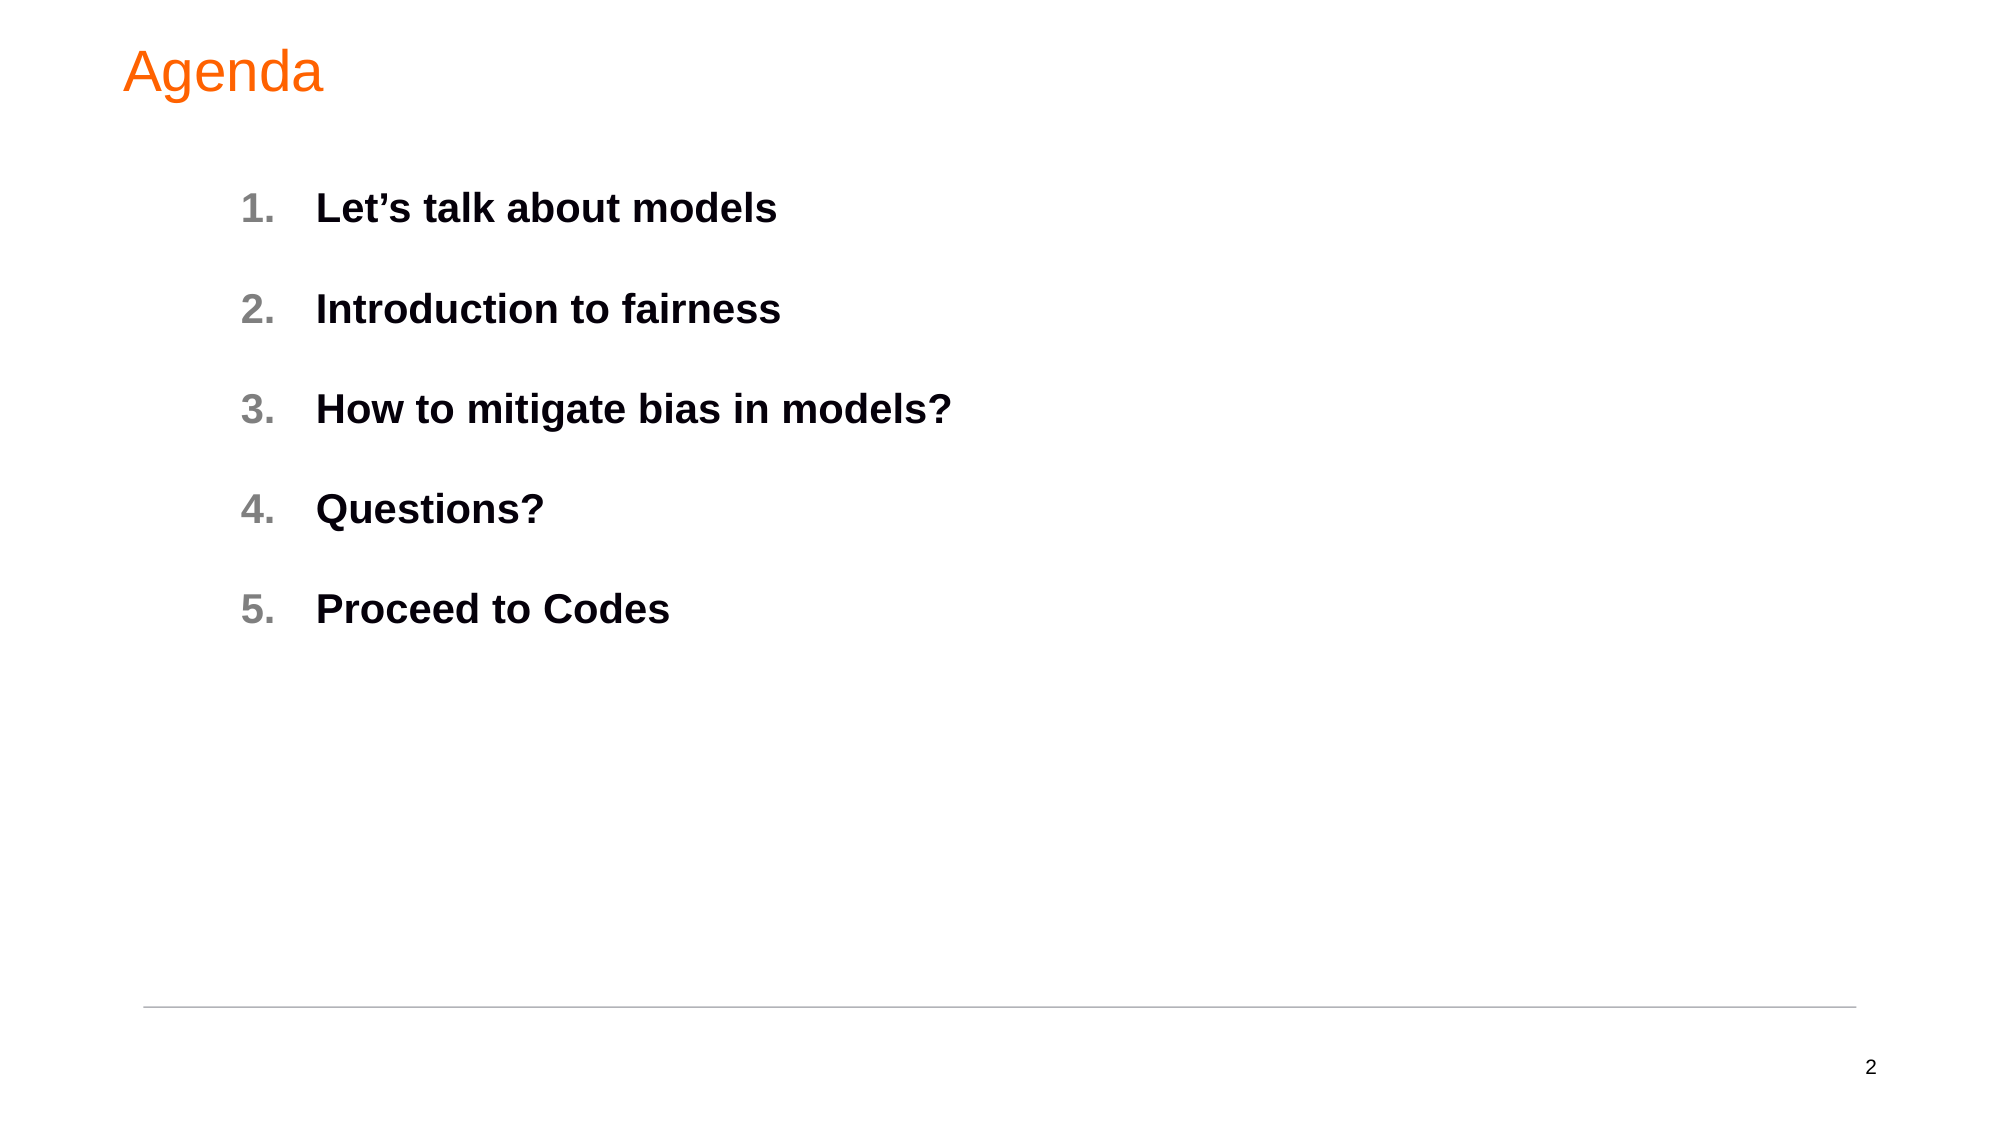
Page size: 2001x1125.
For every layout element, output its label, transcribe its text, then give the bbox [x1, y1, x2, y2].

title Agenda [108, 5, 1893, 140]
text_box 2 [1810, 1050, 1892, 1082]
text_box Let’s talk about models Introduction to fairness How to mitigate bias in models? Questions? Proceed to Codes [225, 163, 1661, 980]
